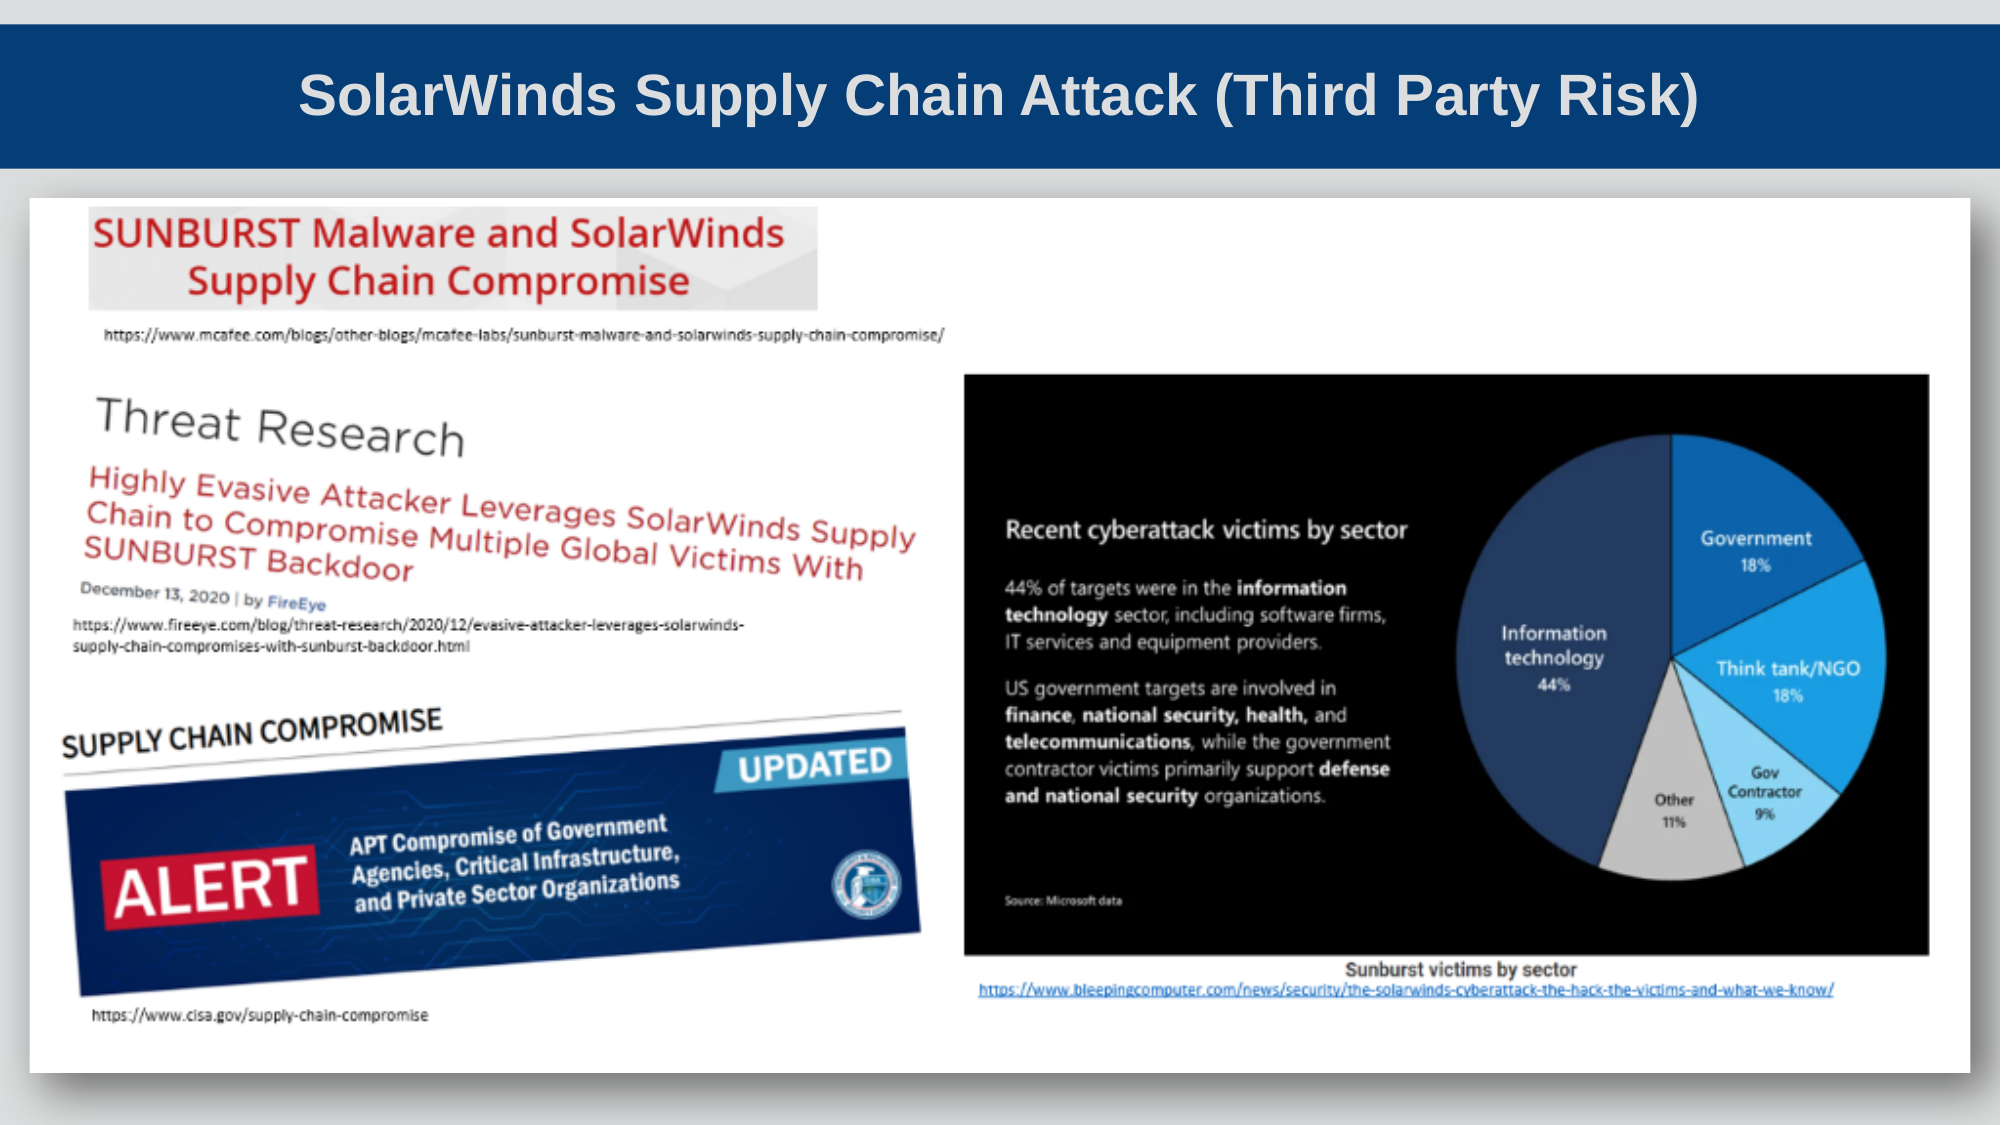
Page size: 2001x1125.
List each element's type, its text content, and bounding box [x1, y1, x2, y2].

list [29, 198, 1971, 1073]
text_box SolarWinds Supply Chain Attack (Third Party Risk) [0, 24, 2000, 169]
